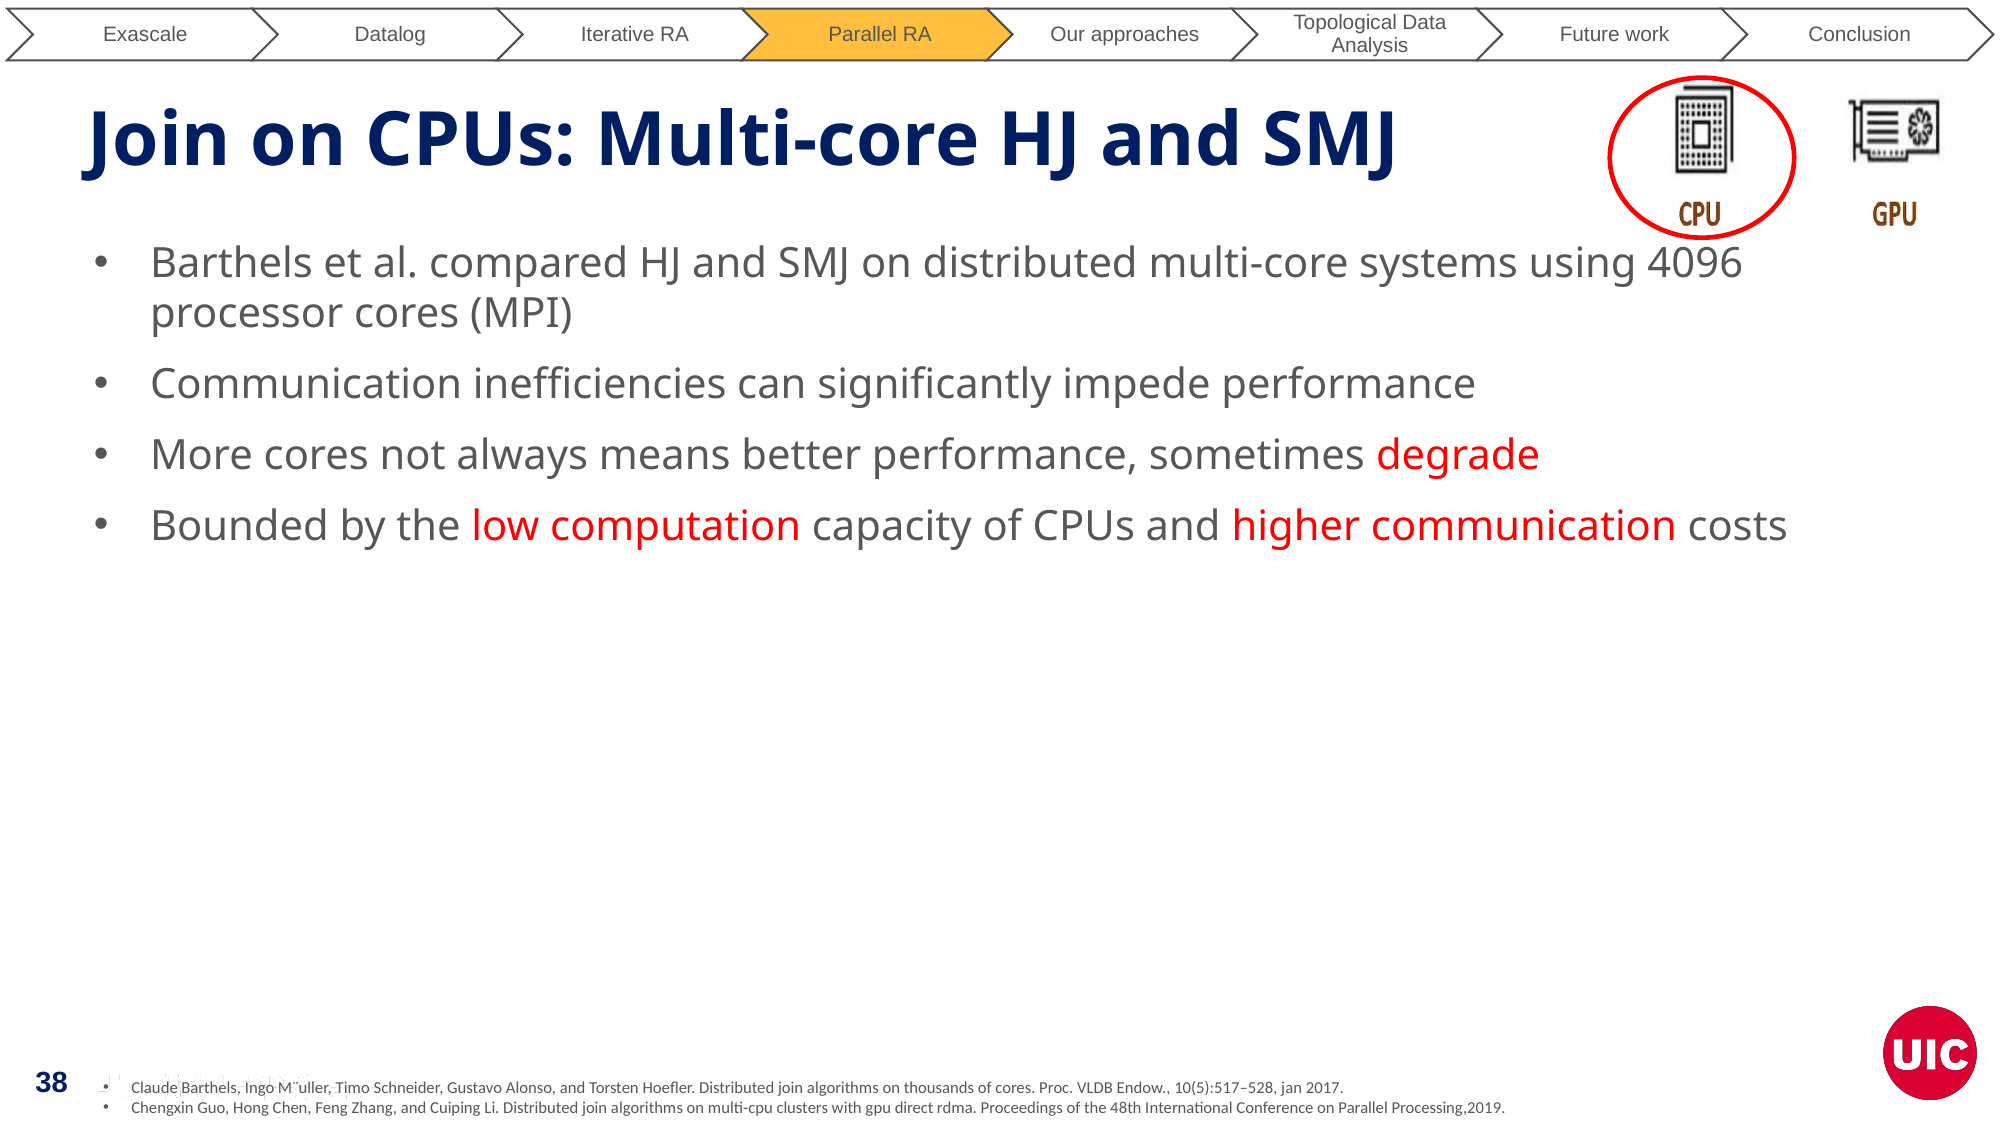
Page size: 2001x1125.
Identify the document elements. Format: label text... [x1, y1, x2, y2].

title Join on CPUs: Multi-core HJ and SMJ [87, 78, 1547, 205]
picture [1664, 77, 1945, 235]
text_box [6, 8, 1994, 61]
text_box [1674, 235, 1730, 239]
text_box Claude Barthels, Ingo M¨uller, Timo Schneider, Gustavo Alonso, and Torsten Hoefler. Distributed join algorithms on thousands of cores. Proc. VLDB Endow., 10(5):517–528, jan 2017. Chengxin Guo, Hong Chen, Feng Zhang, and Cuiping Li. Distributed join algorithms on multi-cpu clusters with gpu direct rdma. Proceedings of the 48th International Conference on Parallel Processing,2019. [88, 1069, 1867, 1124]
text_box [1608, 83, 1664, 232]
picture [1880, 1004, 1980, 1102]
list Barthels et al. compared HJ and SMJ on distributed multi-core systems using 4096 processor cores (MPI) Communication inefficiencies can significantly impede performance More cores not always means better performance, sometimes degrade Bounded by the low computation capacity of CPUs and higher communication costs [93, 235, 1907, 973]
